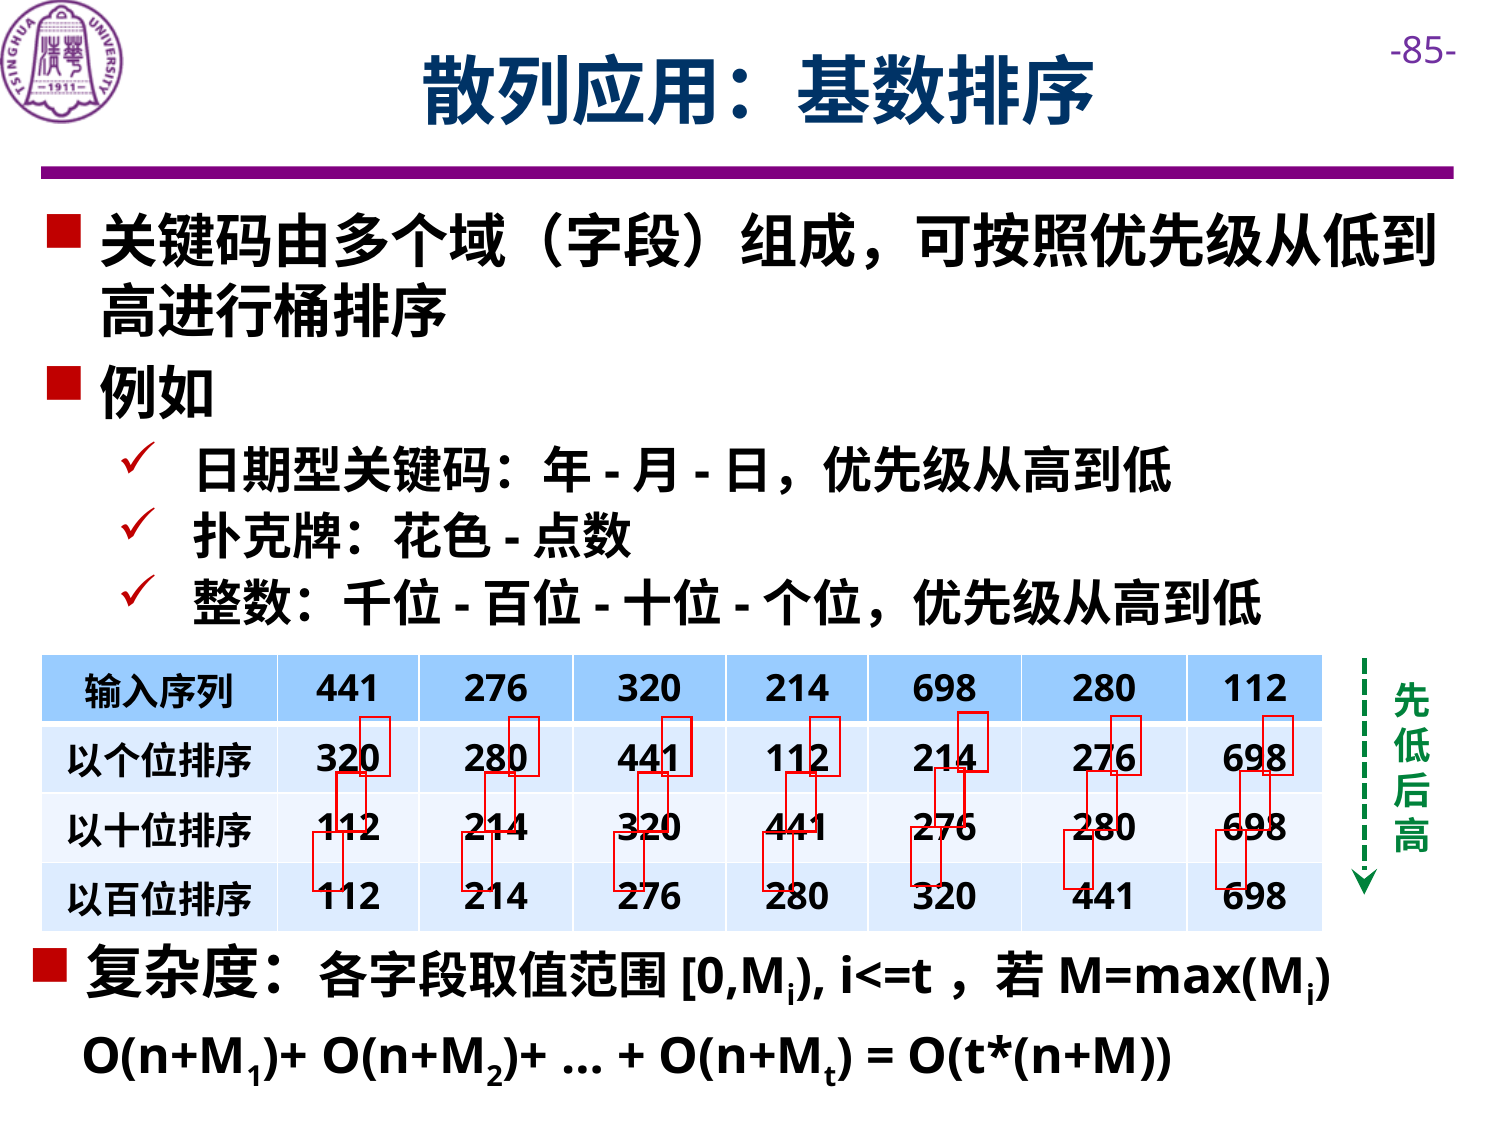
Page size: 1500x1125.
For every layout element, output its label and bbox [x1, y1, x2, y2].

table_cell [668, 727, 725, 792]
table_cell [817, 727, 867, 792]
table_cell [1188, 863, 1322, 927]
table_cell [574, 727, 661, 792]
table_cell [793, 794, 867, 862]
table_cell [278, 727, 360, 792]
table_cell [1118, 727, 1186, 792]
table_cell [941, 794, 1021, 862]
table_cell [42, 727, 277, 792]
table_cell [574, 863, 725, 927]
table_header [278, 655, 418, 721]
table_cell [278, 863, 418, 927]
picture [0, 0, 124, 124]
table_cell [965, 727, 1021, 792]
table_cell [42, 863, 277, 927]
table_header [420, 655, 572, 721]
table_cell [869, 727, 958, 792]
table_cell [1022, 794, 1087, 862]
table_cell [367, 727, 418, 792]
table_cell [869, 863, 1021, 927]
table_cell [278, 794, 336, 862]
table_header [1188, 655, 1322, 721]
table_cell [343, 794, 418, 862]
table_cell [1094, 794, 1186, 862]
table_cell [1247, 794, 1322, 862]
title [135, 13, 1383, 165]
table_cell [574, 794, 638, 862]
table_cell [1022, 727, 1110, 792]
table_header [42, 655, 277, 721]
table_cell [516, 727, 572, 792]
table_cell [420, 863, 572, 927]
table_cell [420, 727, 509, 792]
table_cell [1188, 727, 1263, 792]
table_cell [645, 794, 725, 862]
table_header [574, 655, 725, 721]
table_header [727, 655, 867, 721]
table_cell [420, 794, 485, 862]
table_cell [869, 794, 934, 862]
table_cell [1270, 727, 1322, 792]
text_box [14, 196, 1500, 1100]
table_cell [1022, 863, 1186, 927]
table_cell [1188, 794, 1239, 862]
table_cell [492, 794, 572, 862]
table_header [869, 655, 1021, 721]
table_cell [727, 794, 786, 862]
table_header [1022, 655, 1186, 721]
table_cell [727, 727, 810, 792]
table_cell [727, 863, 867, 927]
table_cell [42, 794, 277, 862]
